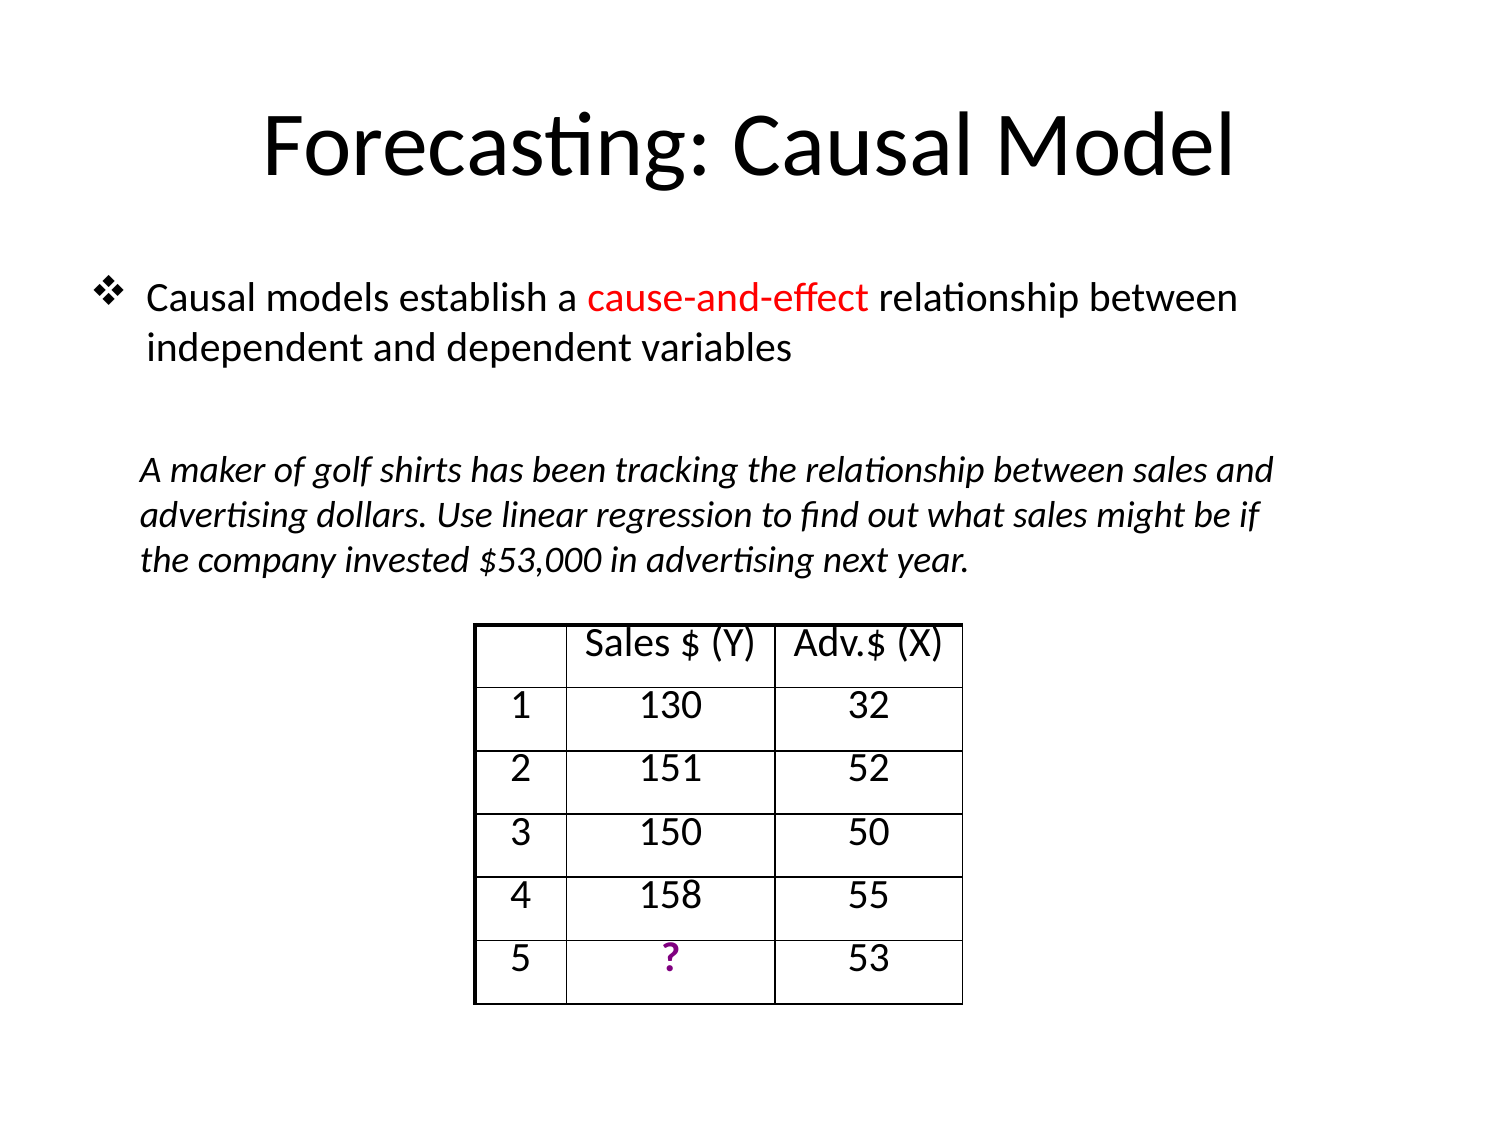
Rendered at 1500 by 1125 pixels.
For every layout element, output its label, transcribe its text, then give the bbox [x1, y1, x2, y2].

table_header [477, 627, 566, 687]
table_cell 4 [477, 878, 566, 940]
table_cell 55 [776, 878, 962, 940]
title Forecasting: Causal Model [75, 45, 1425, 233]
table_cell 1 [477, 688, 566, 750]
table_cell 150 [567, 815, 774, 876]
table_cell 3 [477, 815, 566, 876]
table_cell ? [567, 941, 774, 1003]
table_cell 52 [776, 752, 962, 813]
table_cell 2 [477, 752, 566, 813]
table_header Adv.$ (X) [776, 627, 962, 687]
table_cell 32 [776, 688, 962, 750]
text_box A maker of golf shirts has been tracking the relationship between sales and advertising dollars. Use linear regression to find out what sales might be if the company invested $53,000 in advertising next year. [124, 437, 1325, 588]
table_header Sales $ (Y) [567, 627, 774, 687]
table_cell 5 [477, 941, 566, 1003]
table_cell 151 [567, 752, 774, 813]
table_cell 53 [776, 941, 962, 1003]
table_cell 50 [776, 815, 962, 876]
table_cell 158 [567, 878, 774, 940]
list Causal models establish a cause-and-effect relationship between independent and dependent variables [75, 262, 1425, 1005]
table_cell 130 [567, 688, 774, 750]
